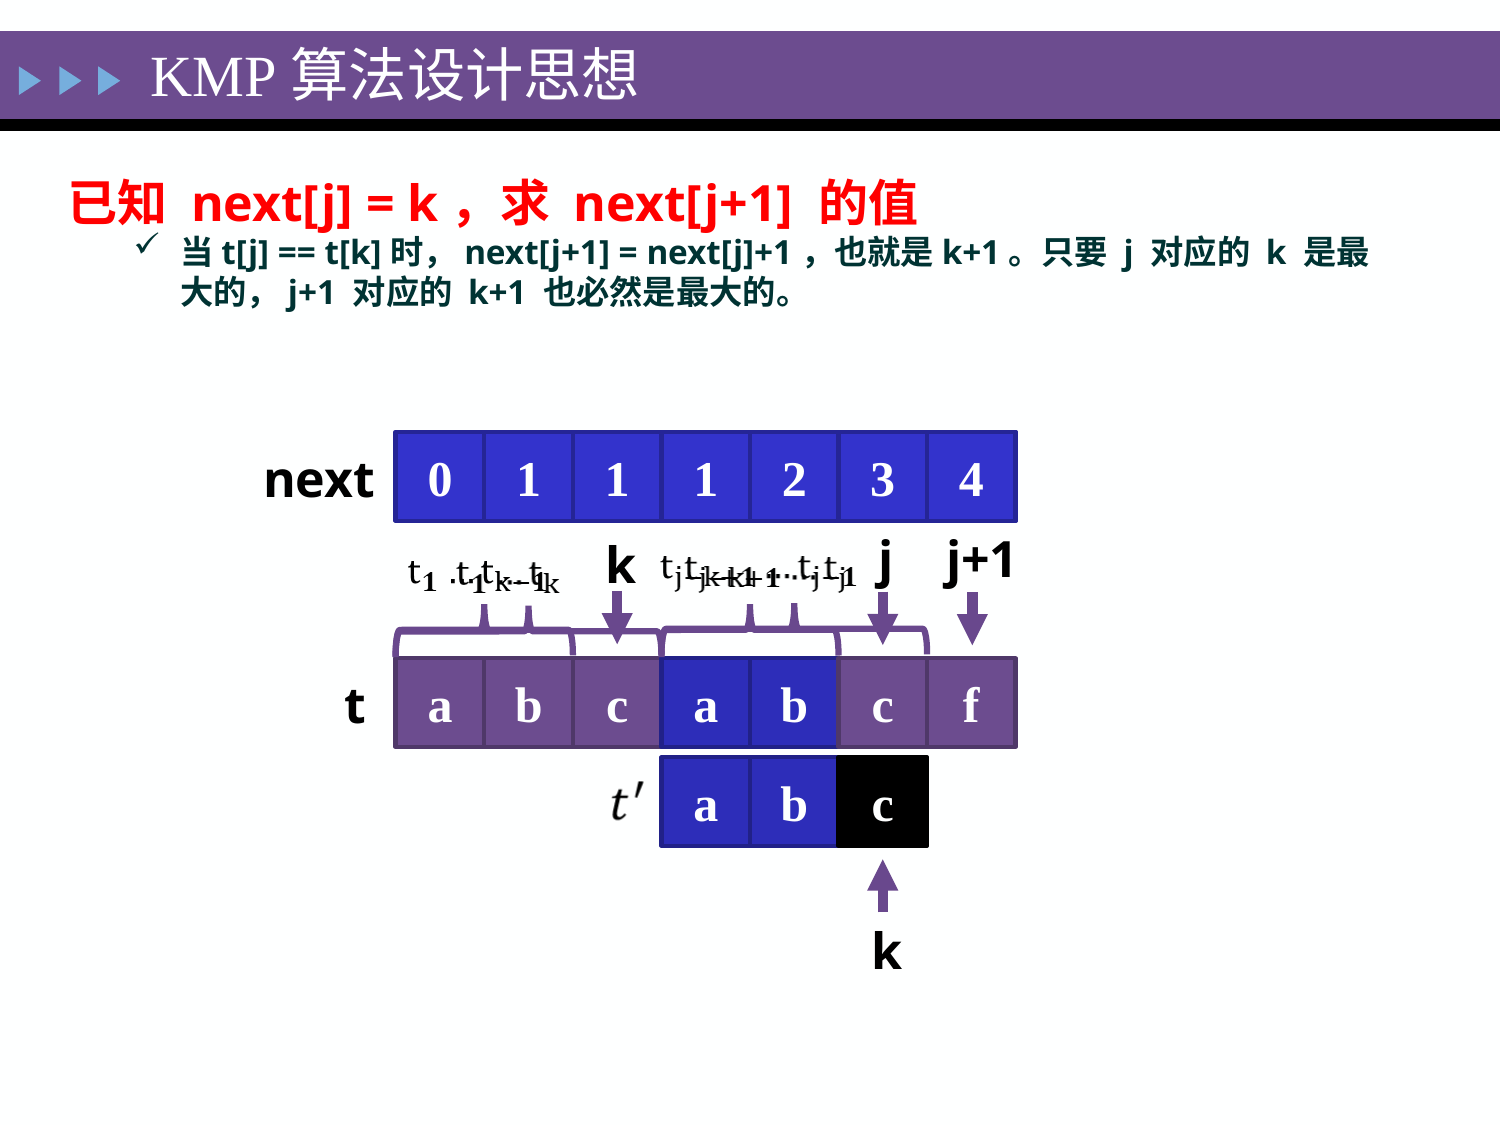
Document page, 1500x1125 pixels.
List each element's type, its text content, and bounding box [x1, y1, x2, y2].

text_box 3 [836, 430, 929, 523]
text_box j [864, 523, 909, 596]
text_box b [748, 656, 836, 749]
text_box c [571, 658, 659, 749]
text_box [588, 765, 669, 842]
text_box c [836, 656, 926, 749]
text_box a [393, 656, 482, 749]
text_box b [482, 658, 571, 749]
text_box 1 [659, 430, 748, 523]
text_box f [925, 656, 1018, 749]
text_box b [748, 755, 836, 848]
text_box [654, 542, 864, 592]
text_box 1 [571, 430, 659, 523]
text_box a [659, 755, 748, 848]
text_box [746, 604, 754, 628]
text_box [402, 547, 554, 593]
text_box 4 [929, 430, 1018, 523]
text_box a [659, 656, 748, 749]
text_box c [836, 755, 929, 848]
text_box [660, 603, 928, 655]
text_box [396, 604, 524, 634]
text_box j+1 [931, 520, 1033, 596]
text_box [394, 605, 663, 658]
text_box k [856, 912, 917, 988]
text_box next [248, 440, 390, 516]
text_box 已知 next[j] = k，求 next[j+1] 的值 当t[j] == t[k]时，next[j+1] = next[j]+1，也就是k+1。只要 j 对应的 k 是最大的，j+1 对应的 k+1 也必然是最大的。 [53, 163, 1412, 319]
text_box 0 [393, 430, 482, 523]
text_box KMP算法设计思想 [135, 30, 1188, 116]
text_box 2 [748, 430, 836, 523]
text_box t [329, 666, 381, 742]
text_box [448, 548, 569, 594]
text_box 1 [482, 430, 571, 523]
text_box k [590, 526, 652, 602]
text_box [679, 543, 853, 593]
